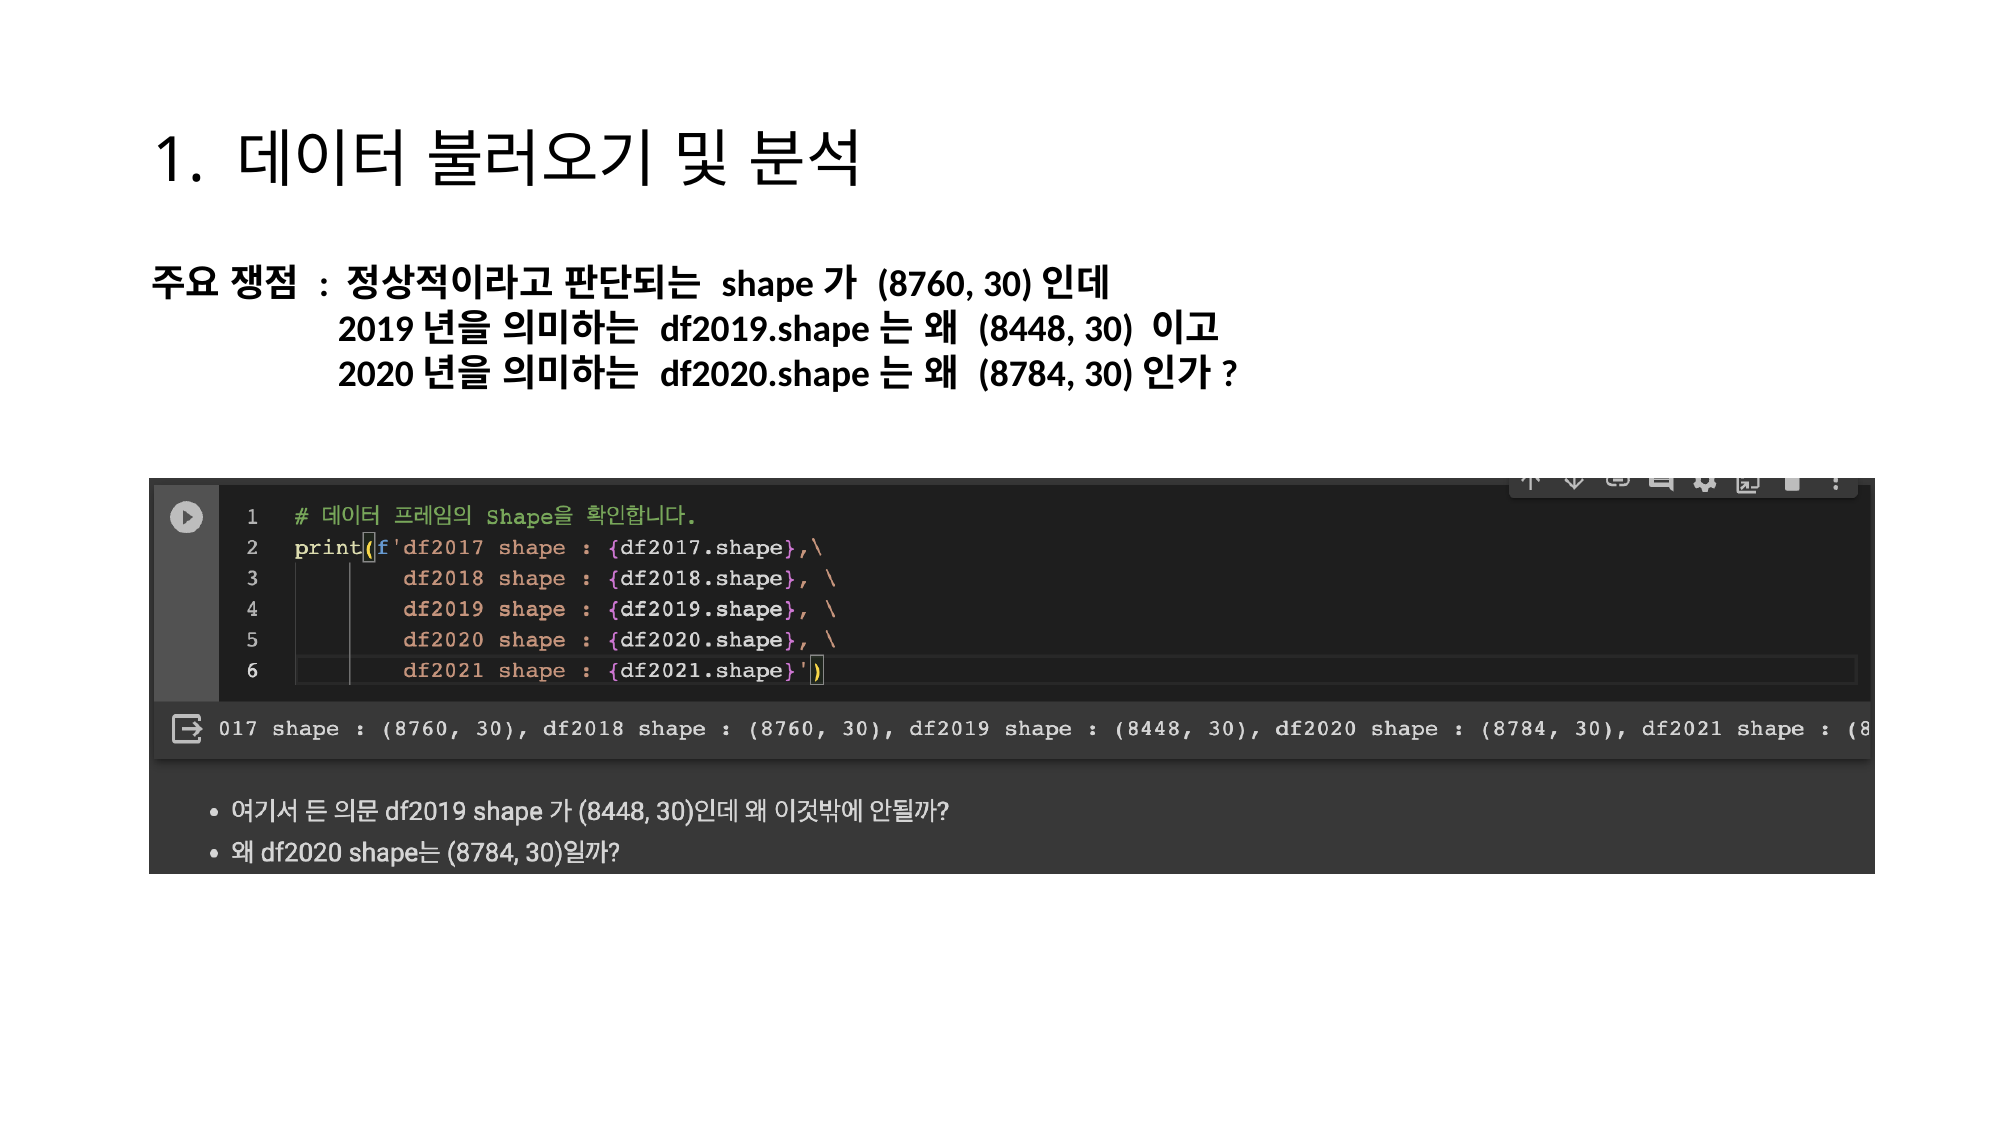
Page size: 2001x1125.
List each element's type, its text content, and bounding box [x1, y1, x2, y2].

text_box 주요 쟁점 : 정상적이라고 판단되는 shape가 (8760, 30)인데 2019년을 의미하는 df2019.shape는 왜 (8448, 30) 이고 2020년을 의미하는 df2020.shape는 왜 (8784, 30)인가? [136, 251, 1262, 402]
title 1. 데이터 불러오기 및 분석 [137, 52, 1863, 271]
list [149, 478, 1875, 874]
